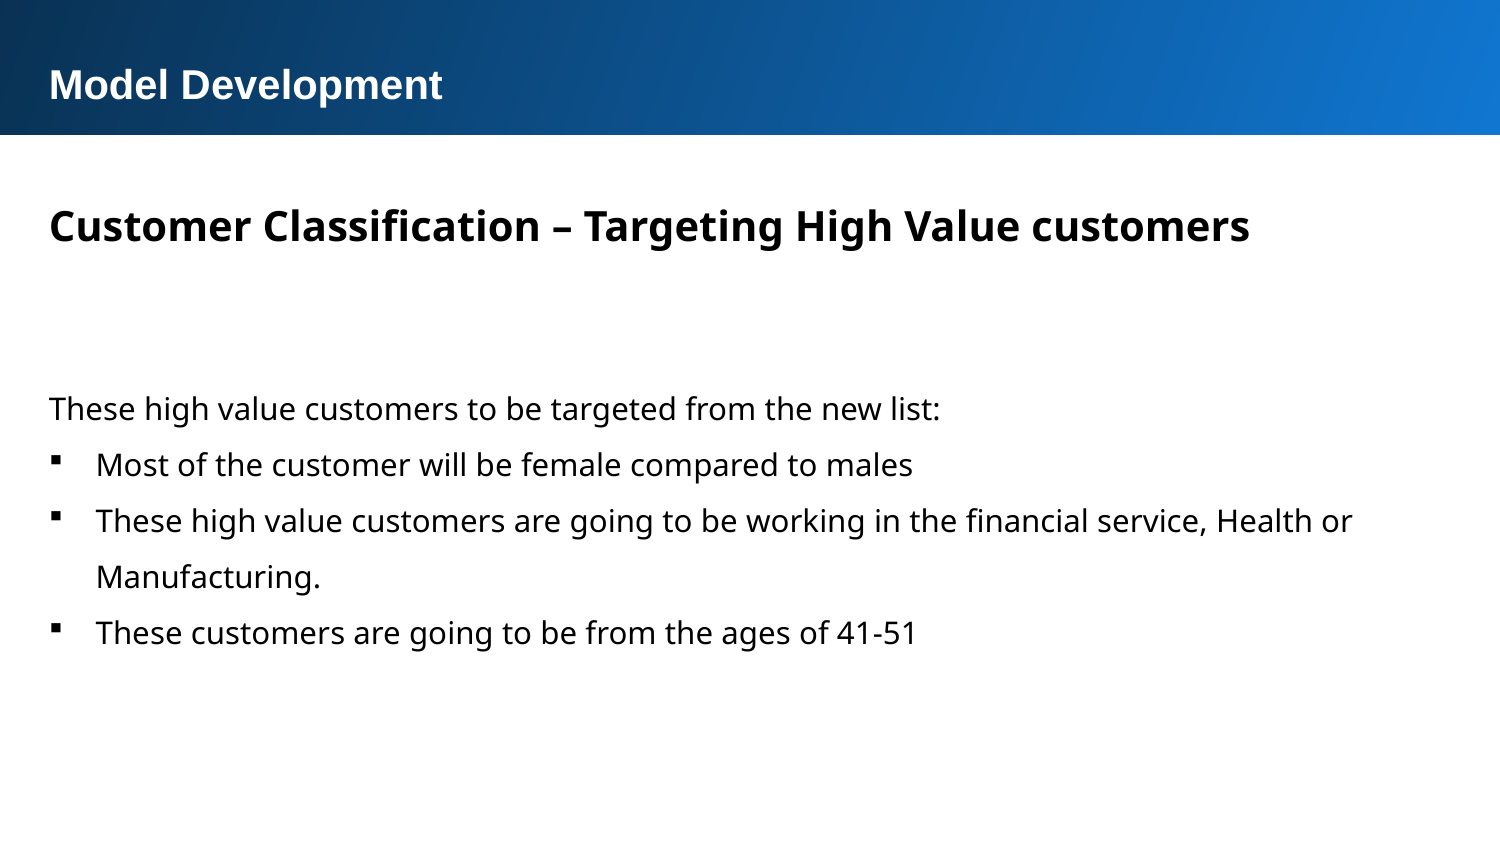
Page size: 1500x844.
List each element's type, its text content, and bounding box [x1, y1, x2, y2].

text_box Customer Classification – Targeting High Value customers [33, 177, 1439, 266]
text_box Model Development [33, 43, 1439, 124]
text_box [0, 0, 1500, 135]
text_box These high value customers to be targeted from the new list: Most of the customer will be female compared to males These high value customers are going to be working in the financial service, Health or Manufacturing. These customers are going to be from the ages of 41-51 [33, 355, 1485, 666]
